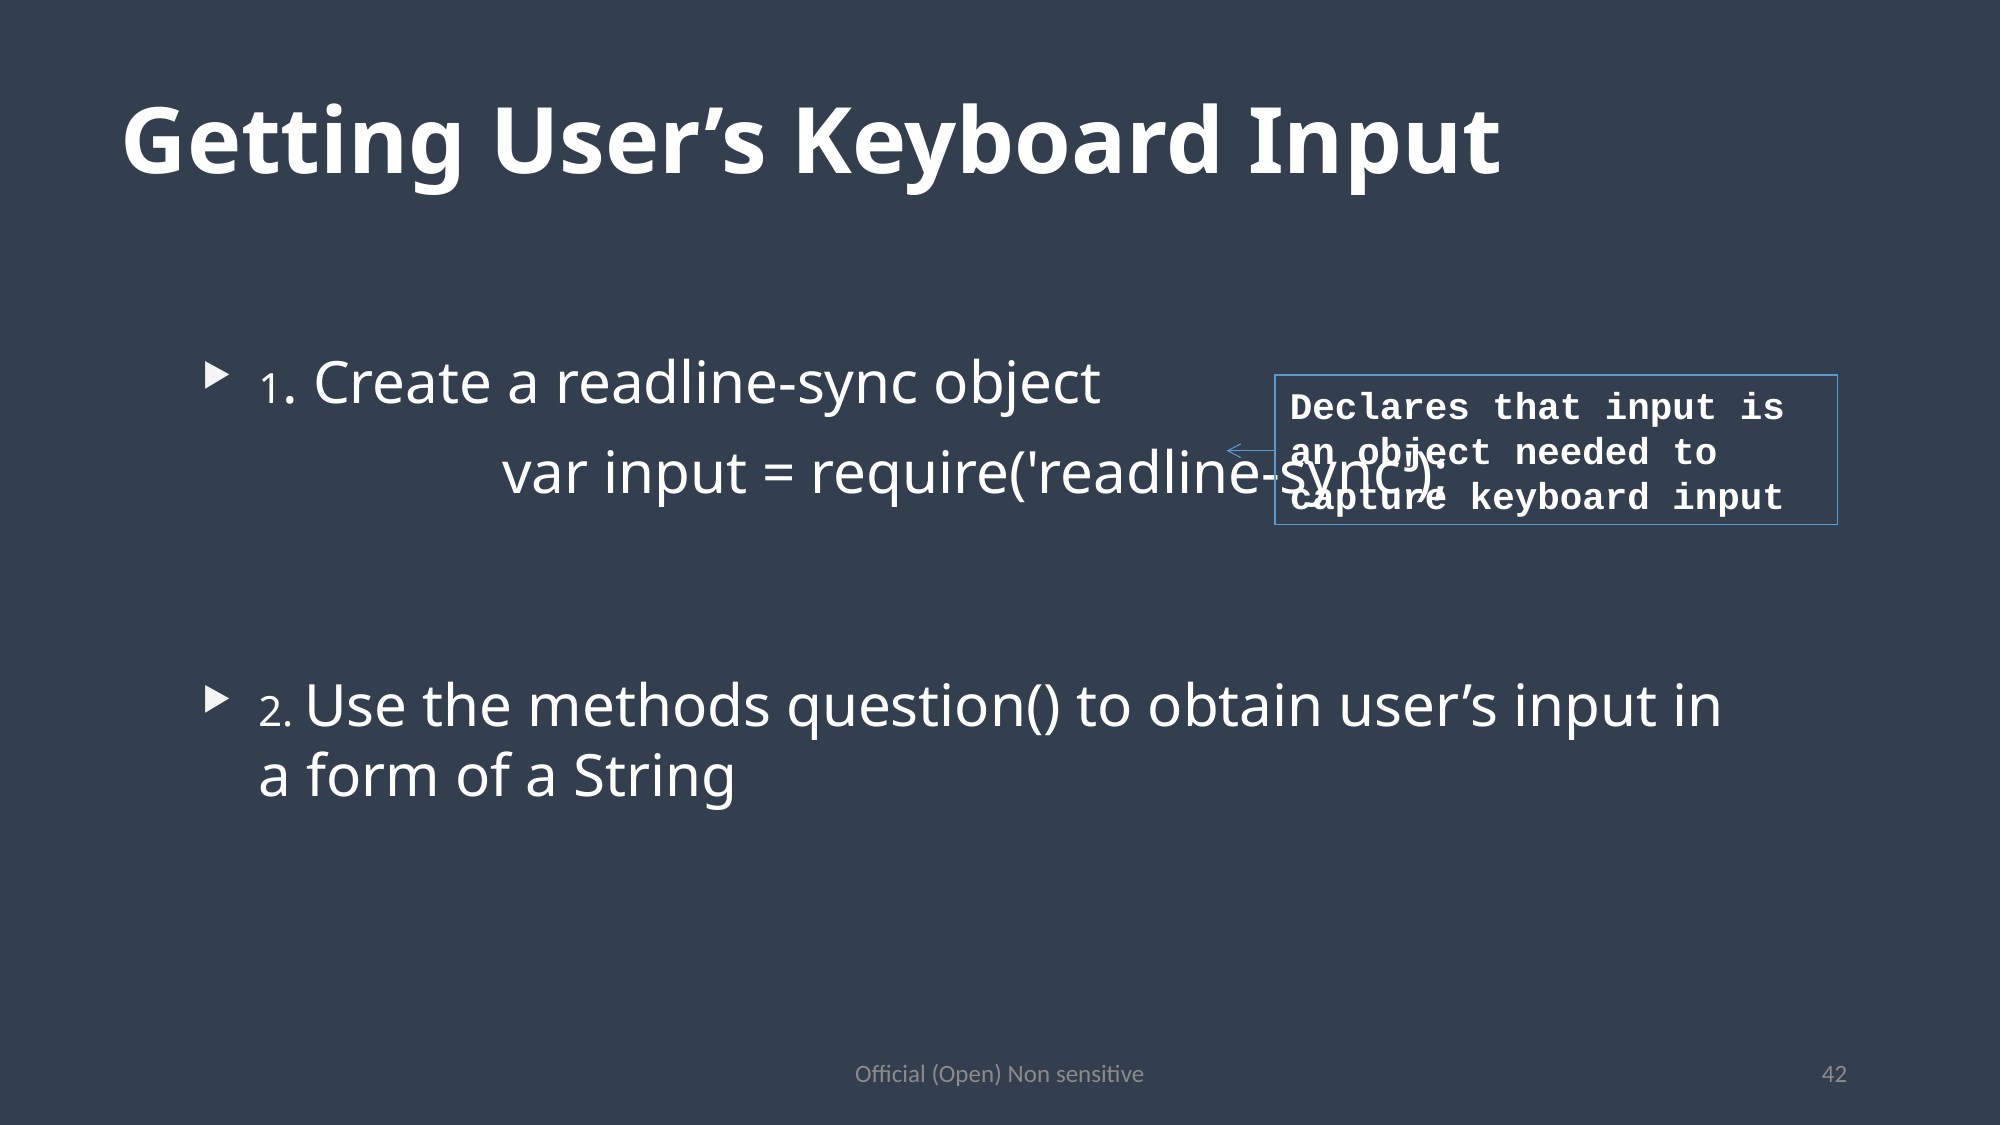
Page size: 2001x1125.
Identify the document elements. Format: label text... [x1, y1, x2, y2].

footer Official (Open) Non sensitive [662, 1042, 1338, 1103]
text_box Declares that input is an object needed to capture keyboard input [1275, 374, 1838, 525]
text_box 1. Create a readline-sync object var input = require('readline-sync'); 2. Use the methods question() to obtain user’s input in a form of a String [187, 337, 1750, 1026]
slide_number 42 [1412, 1042, 1863, 1103]
text_box Getting User’s Keyboard Input [105, 74, 1649, 304]
